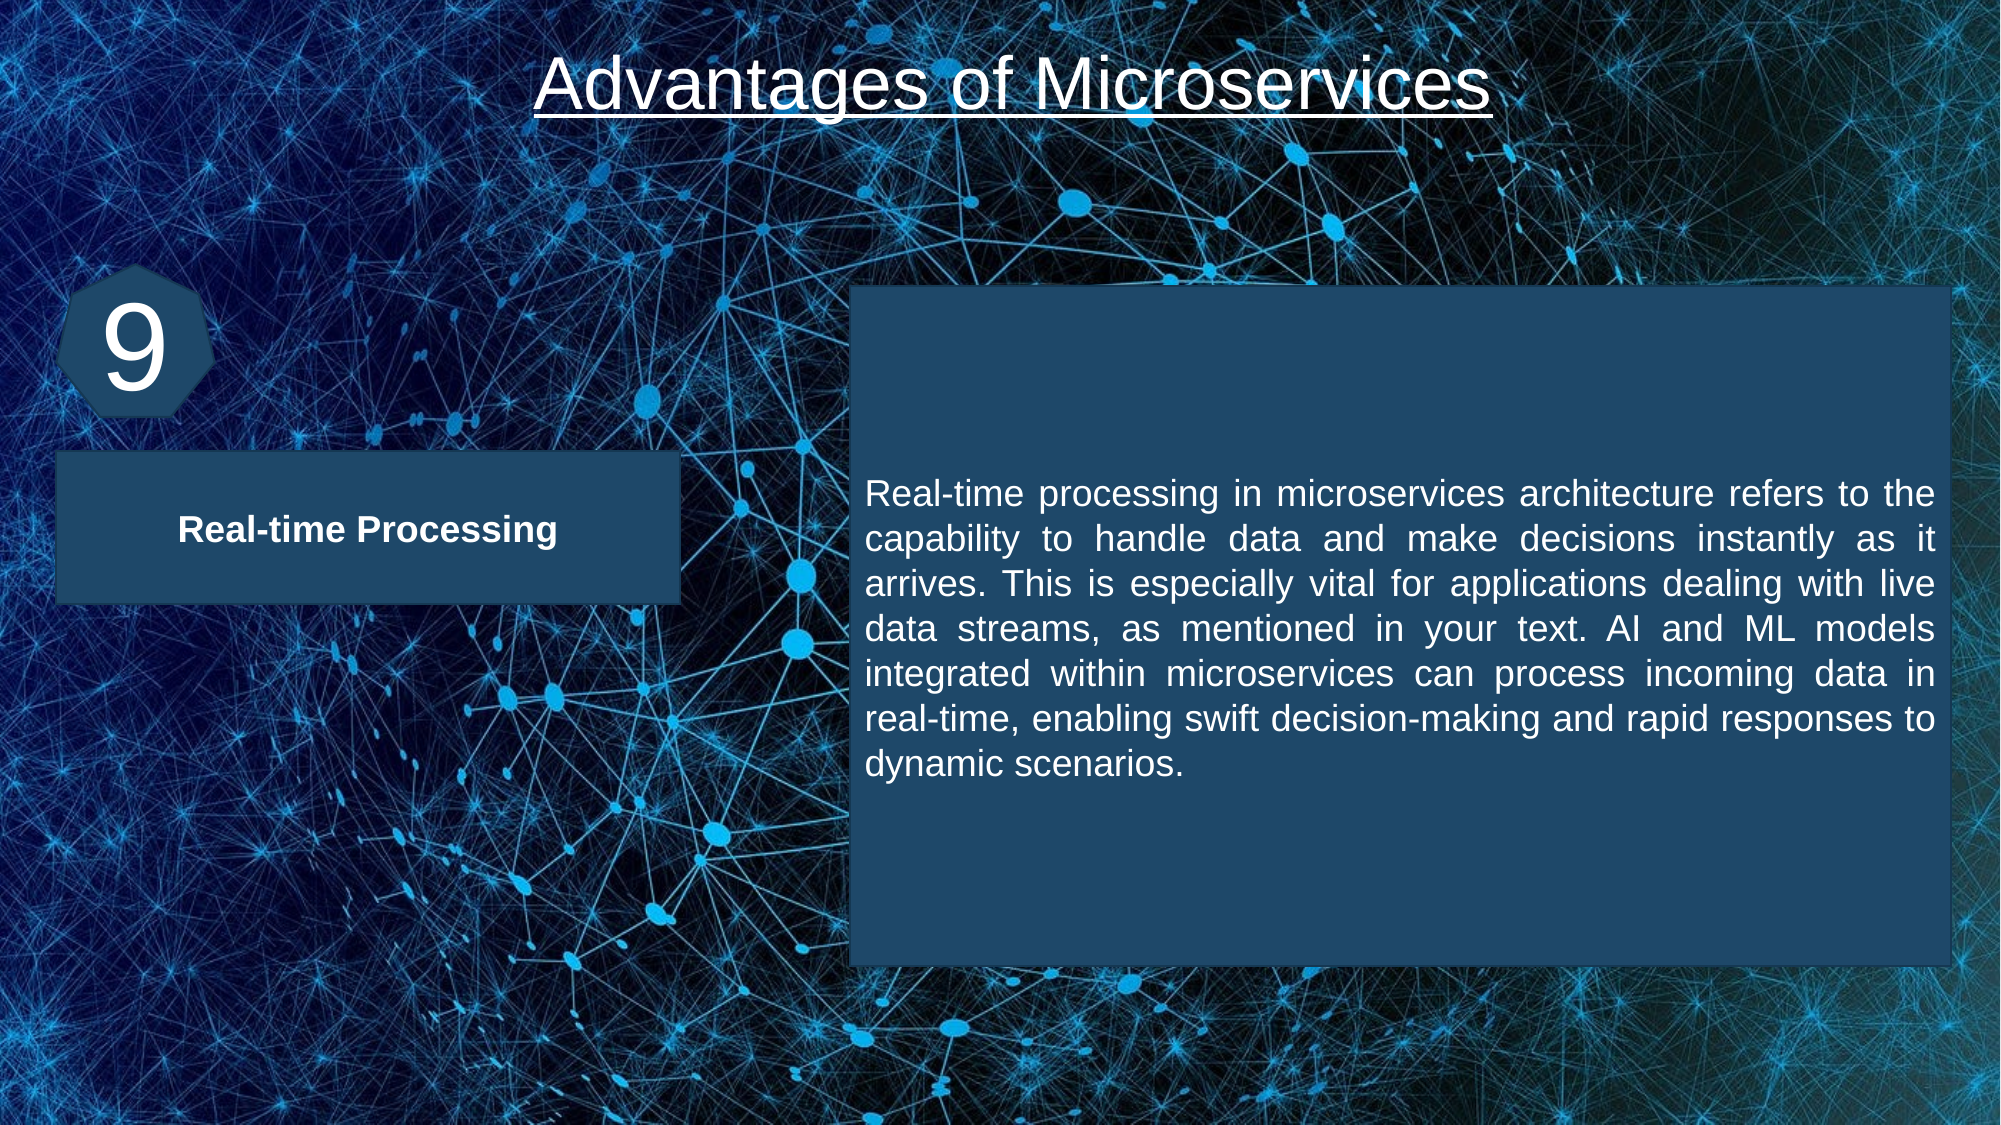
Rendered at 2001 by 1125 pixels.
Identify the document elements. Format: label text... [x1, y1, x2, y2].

text_box Real-time Processing [55, 450, 681, 605]
text_box Advantages of Microservices [519, 27, 1519, 133]
picture [0, 0, 2001, 1125]
text_box 9 [55, 263, 216, 419]
text_box Real-time processing in microservices architecture refers to the capability to handle data and make decisions instantly as it arrives. This is especially vital for applications dealing with live data streams, as mentioned in your text. AI and ML models integrated within microservices can process incoming data in real-time, enabling swift decision-making and rapid responses to dynamic scenarios. [849, 285, 1952, 967]
